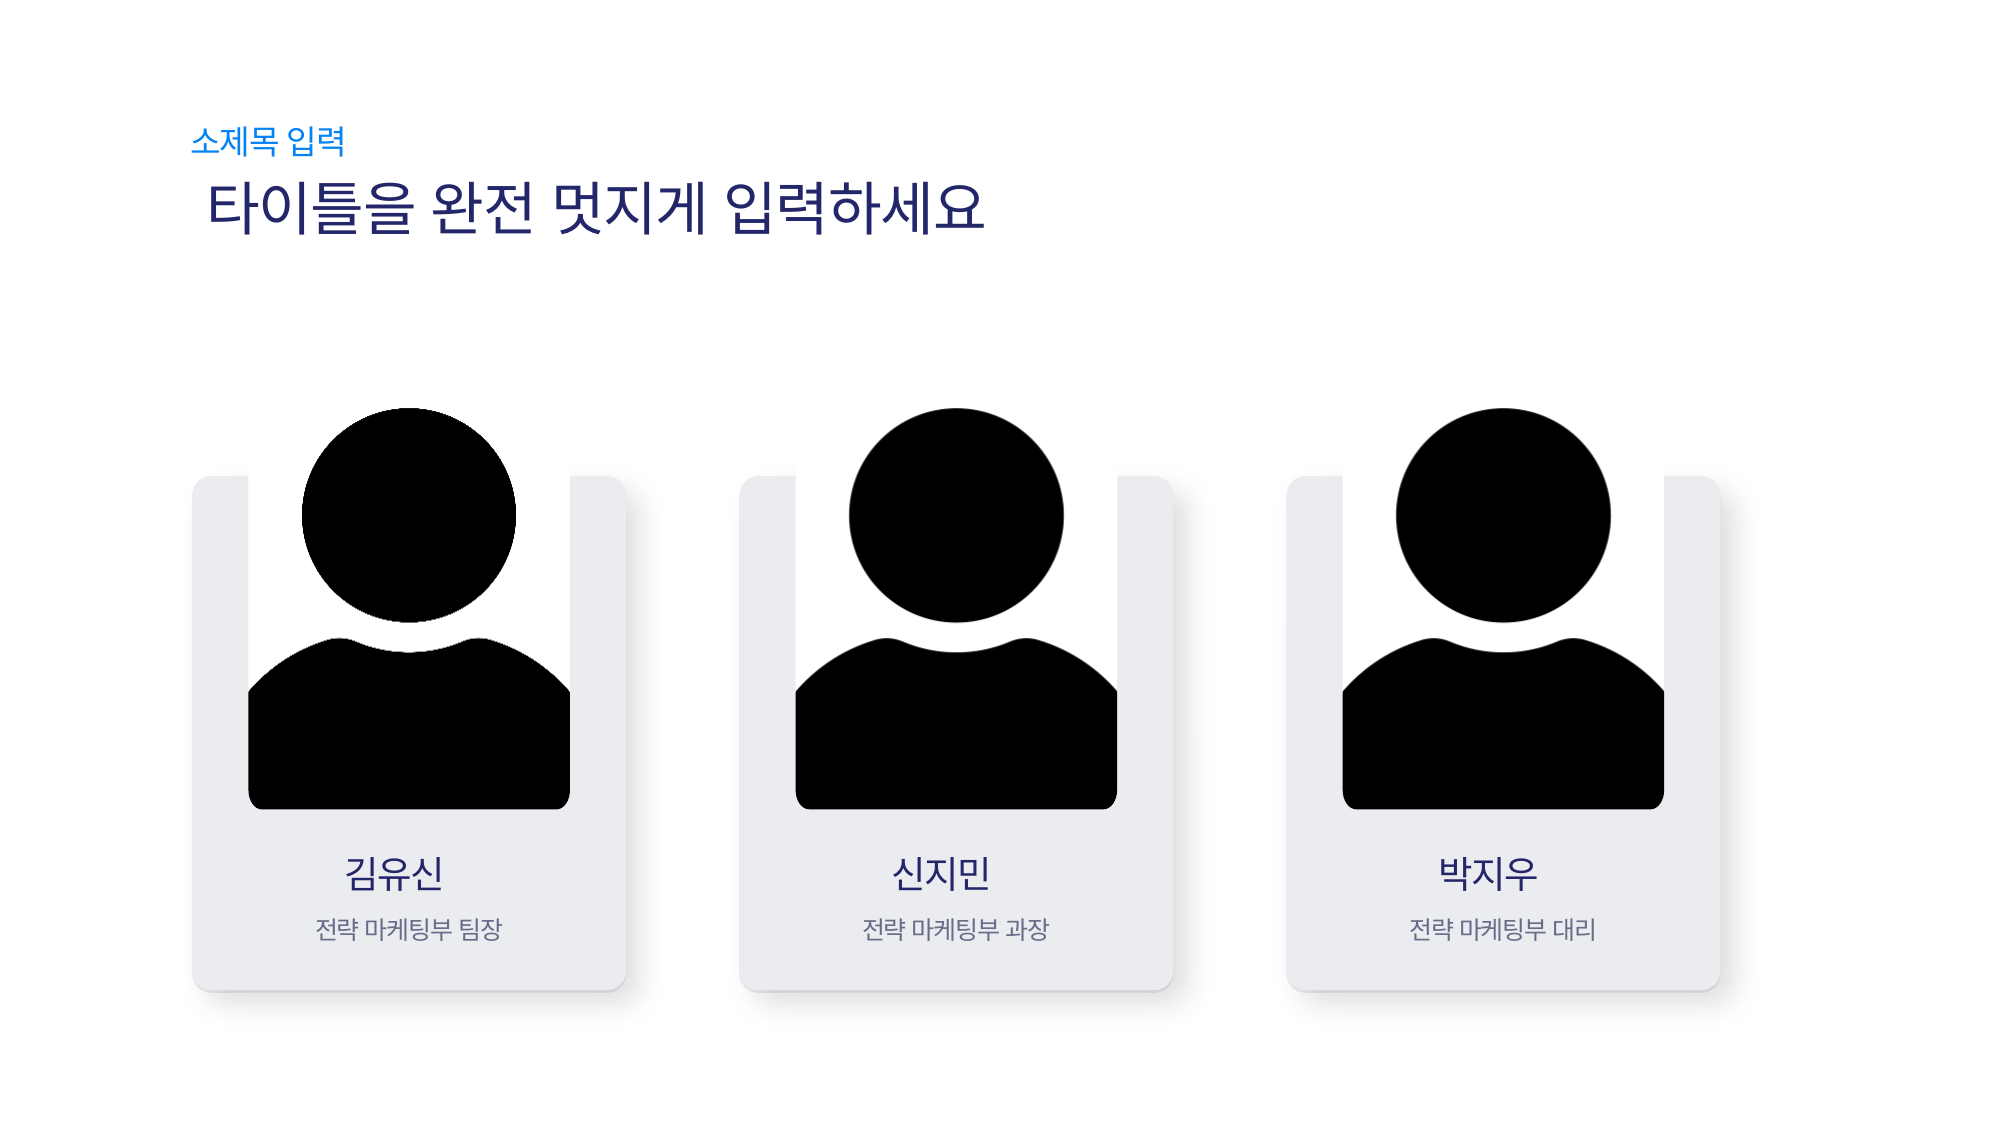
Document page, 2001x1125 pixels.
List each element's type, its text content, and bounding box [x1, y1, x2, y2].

picture [1342, 370, 1665, 810]
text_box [1404, 850, 1603, 945]
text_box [1286, 476, 1721, 993]
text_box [739, 476, 1174, 993]
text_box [310, 850, 508, 945]
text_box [192, 476, 627, 993]
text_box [857, 850, 1055, 945]
text_box 소제목 입력 [190, 120, 348, 161]
picture [248, 370, 570, 810]
picture [795, 370, 1118, 810]
text_box 타이틀을 완전 멋지게 입력하세요 [206, 165, 987, 243]
